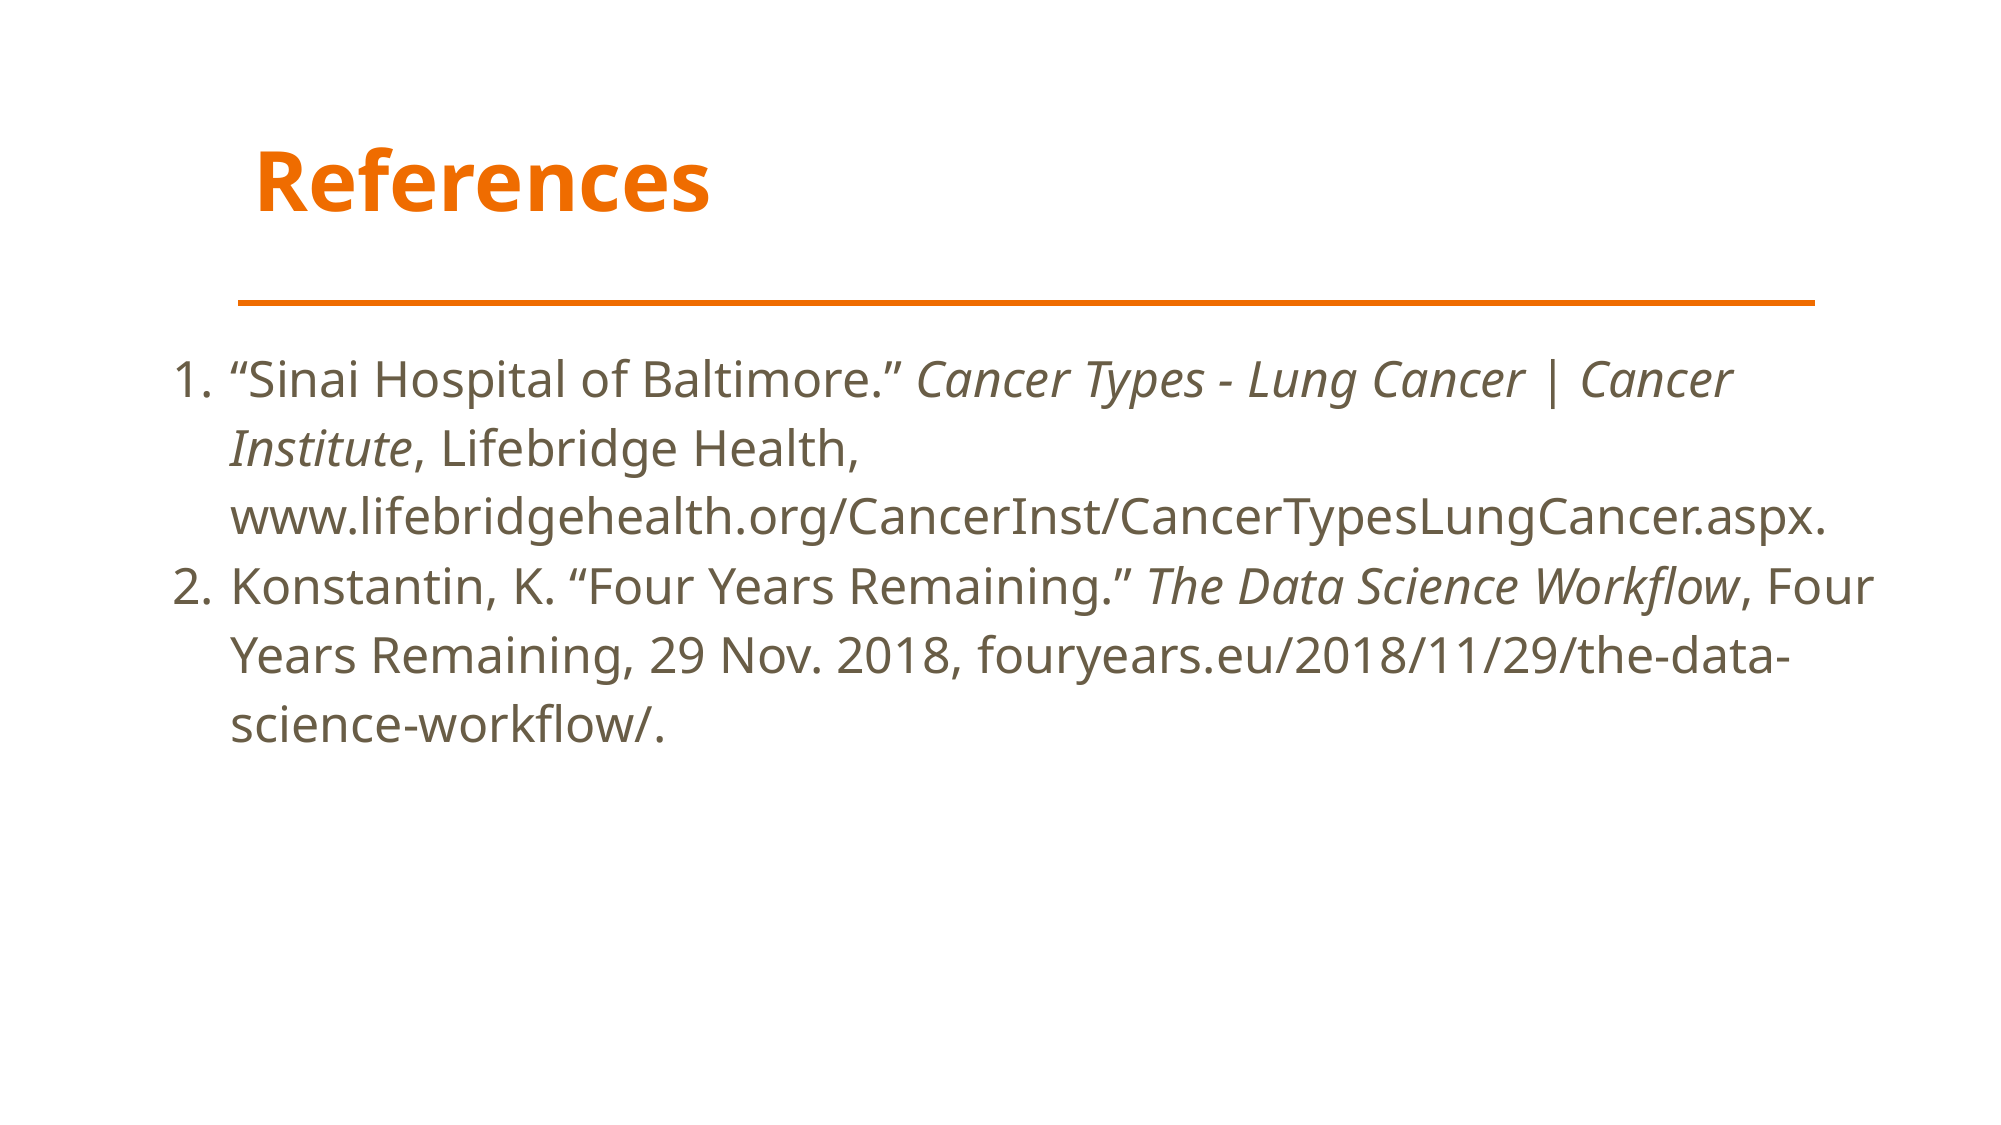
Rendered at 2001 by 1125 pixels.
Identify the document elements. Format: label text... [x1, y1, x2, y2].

list “Sinai Hospital of Baltimore.” Cancer Types - Lung Cancer | Cancer Institute, Lifebridge Health, www.lifebridgehealth.org/CancerInst/CancerTypesLungCancer.aspx. Konstantin, K. “Four Years Remaining.” The Data Science Workflow, Four Years Remaining, 29 Nov. 2018, fouryears.eu/2018/11/29/the-data-science-workflow/. [140, 330, 1892, 1007]
title References [238, 131, 1814, 305]
